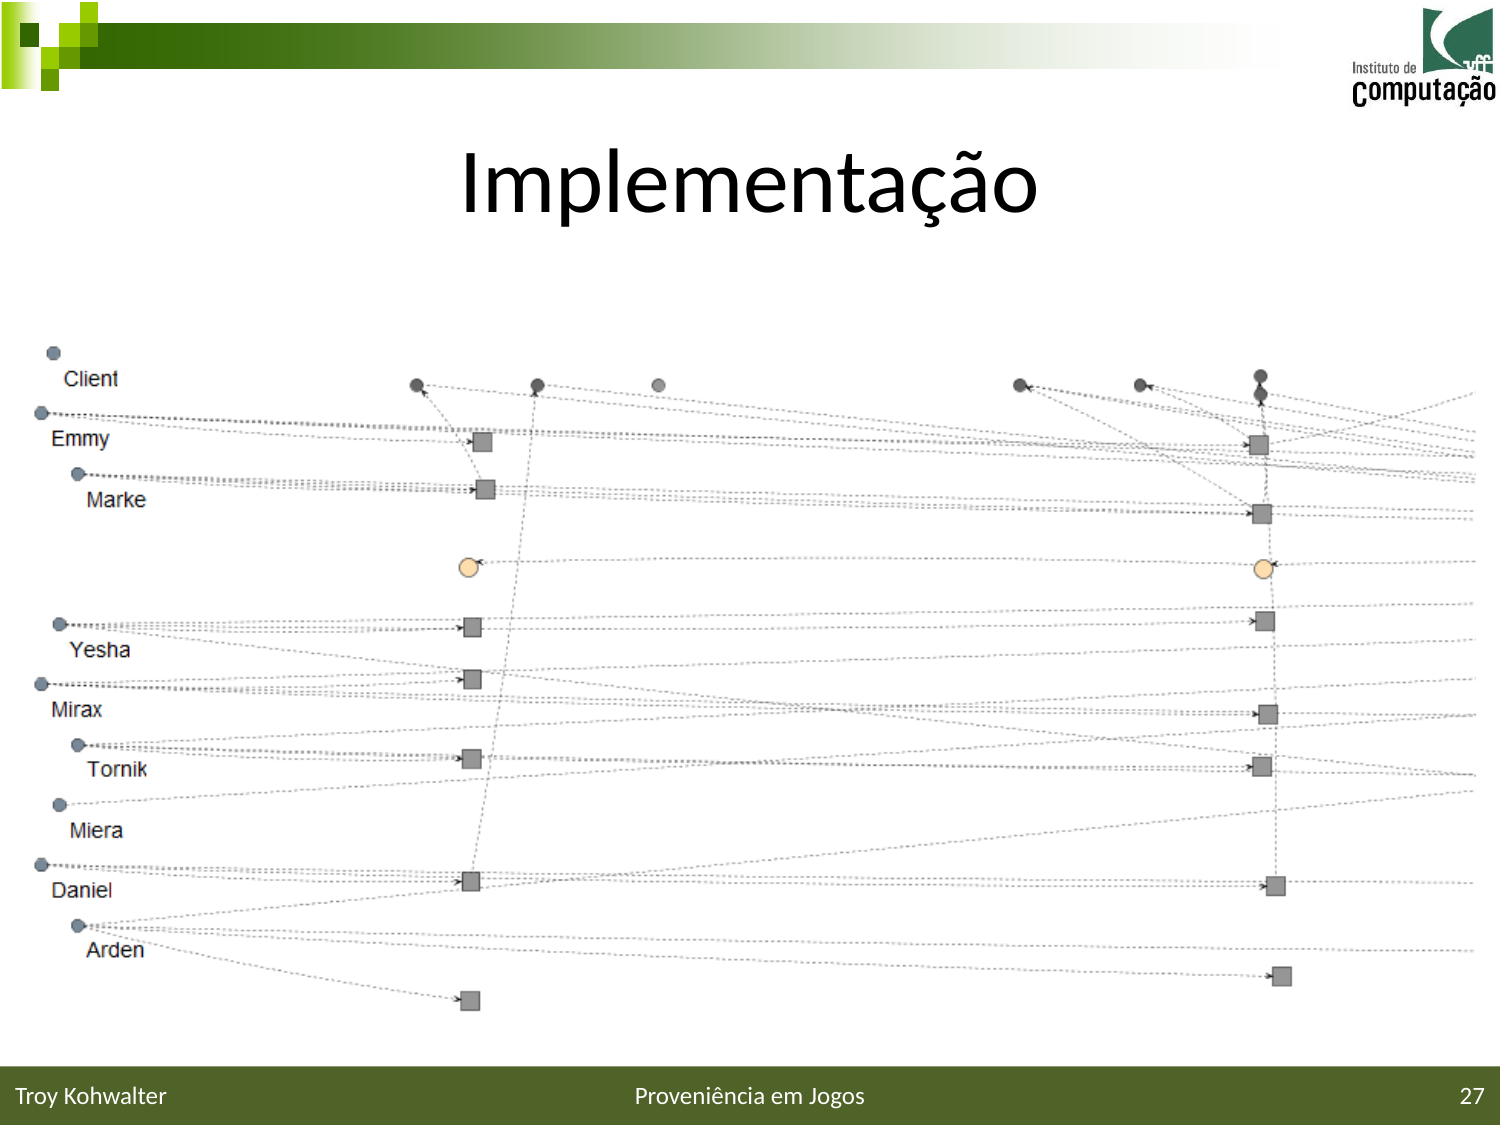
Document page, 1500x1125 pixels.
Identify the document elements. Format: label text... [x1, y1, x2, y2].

slide_number Troy Kohwalter [0, 1065, 350, 1125]
footer Proveniência em Jogos [512, 1065, 988, 1125]
title Implementação [75, 82, 1425, 270]
picture [24, 339, 1476, 1026]
slide_number 27 [1149, 1065, 1500, 1125]
